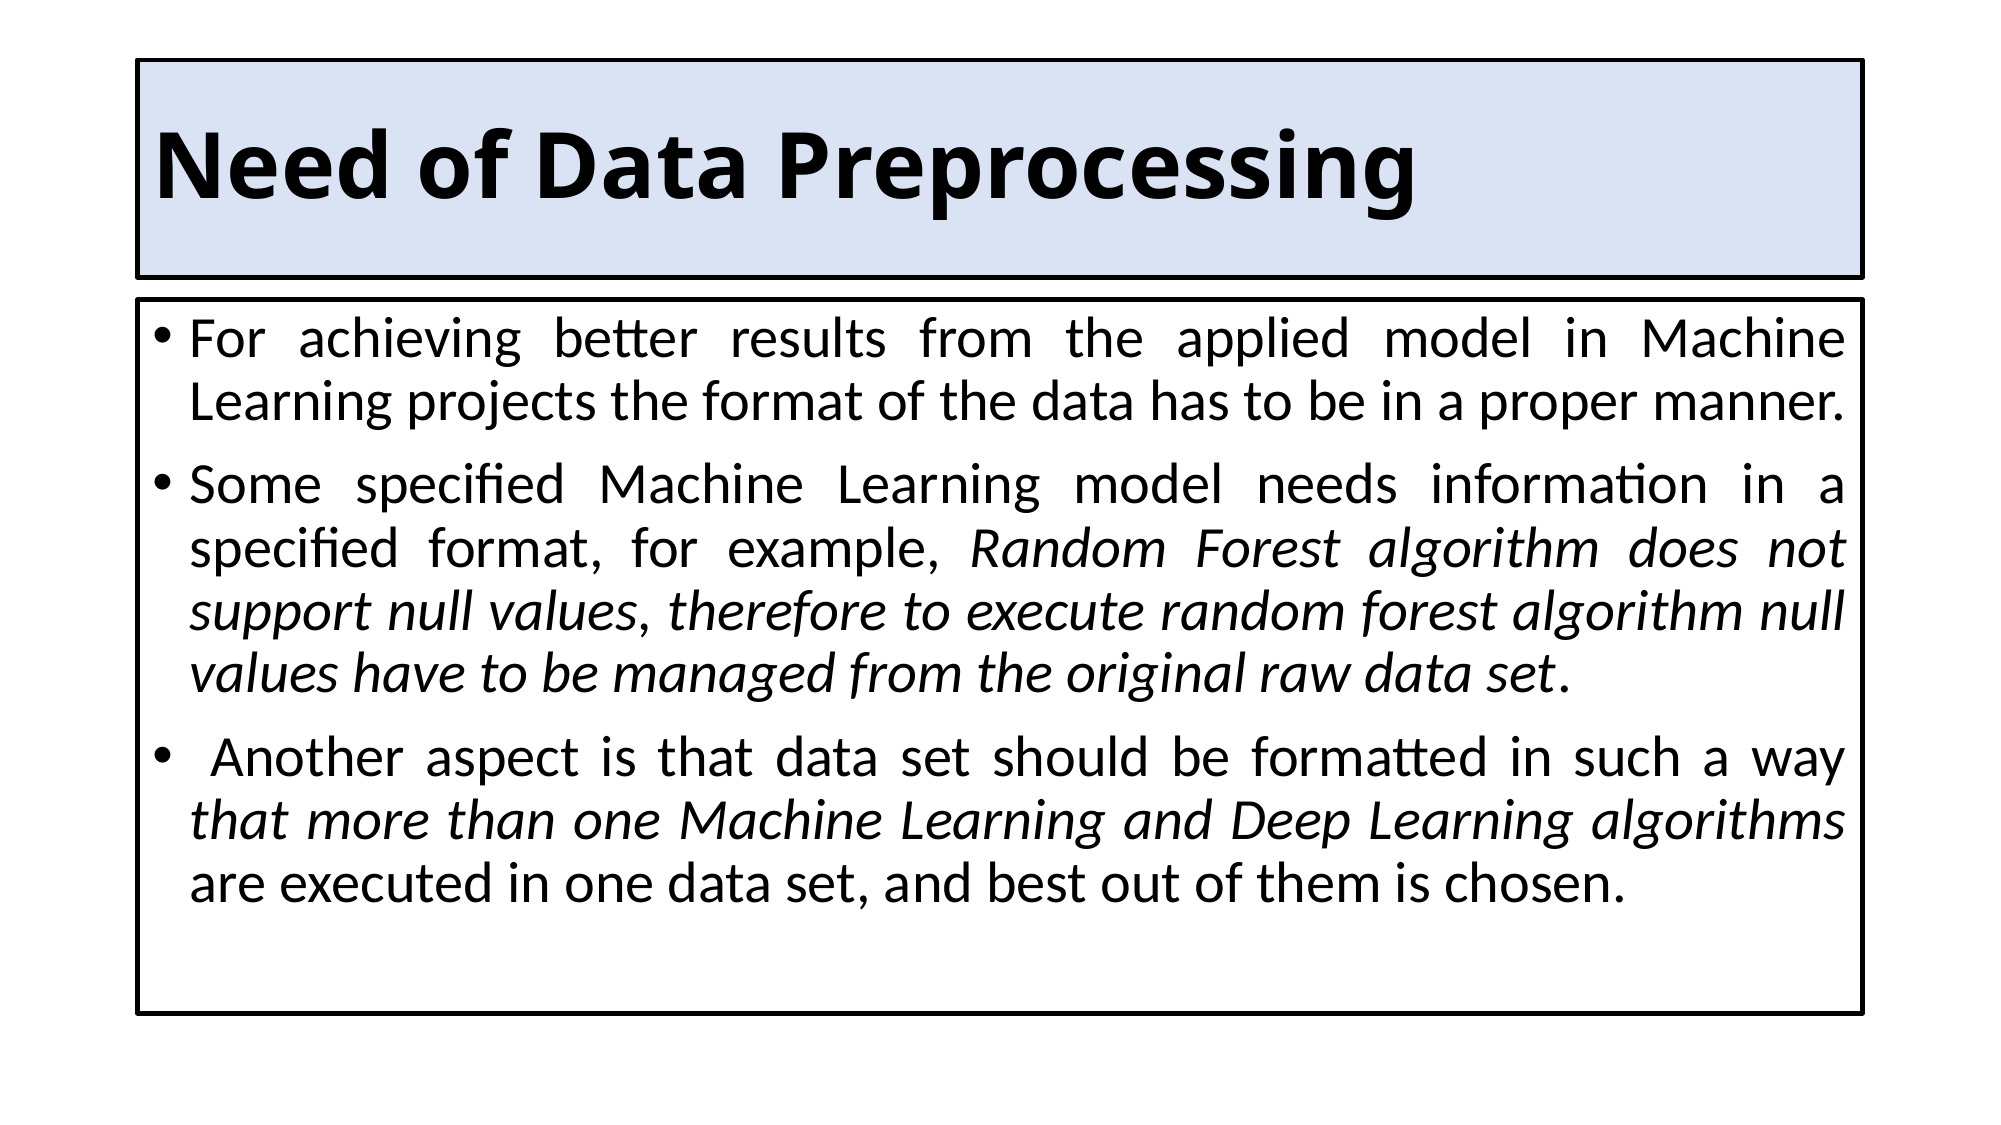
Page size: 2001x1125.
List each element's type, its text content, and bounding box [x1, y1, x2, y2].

title Need of Data Preprocessing [137, 59, 1863, 278]
list For achieving better results from the applied model in Machine Learning projects the format of the data has to be in a proper manner. Some specified Machine Learning model needs information in a specified format, for example, Random Forest algorithm does not support null values, therefore to execute random forest algorithm null values have to be managed from the original raw data set. Another aspect is that data set should be formatted in such a way that more than one Machine Learning and Deep Learning algorithms are executed in one data set, and best out of them is chosen. [137, 299, 1863, 1014]
